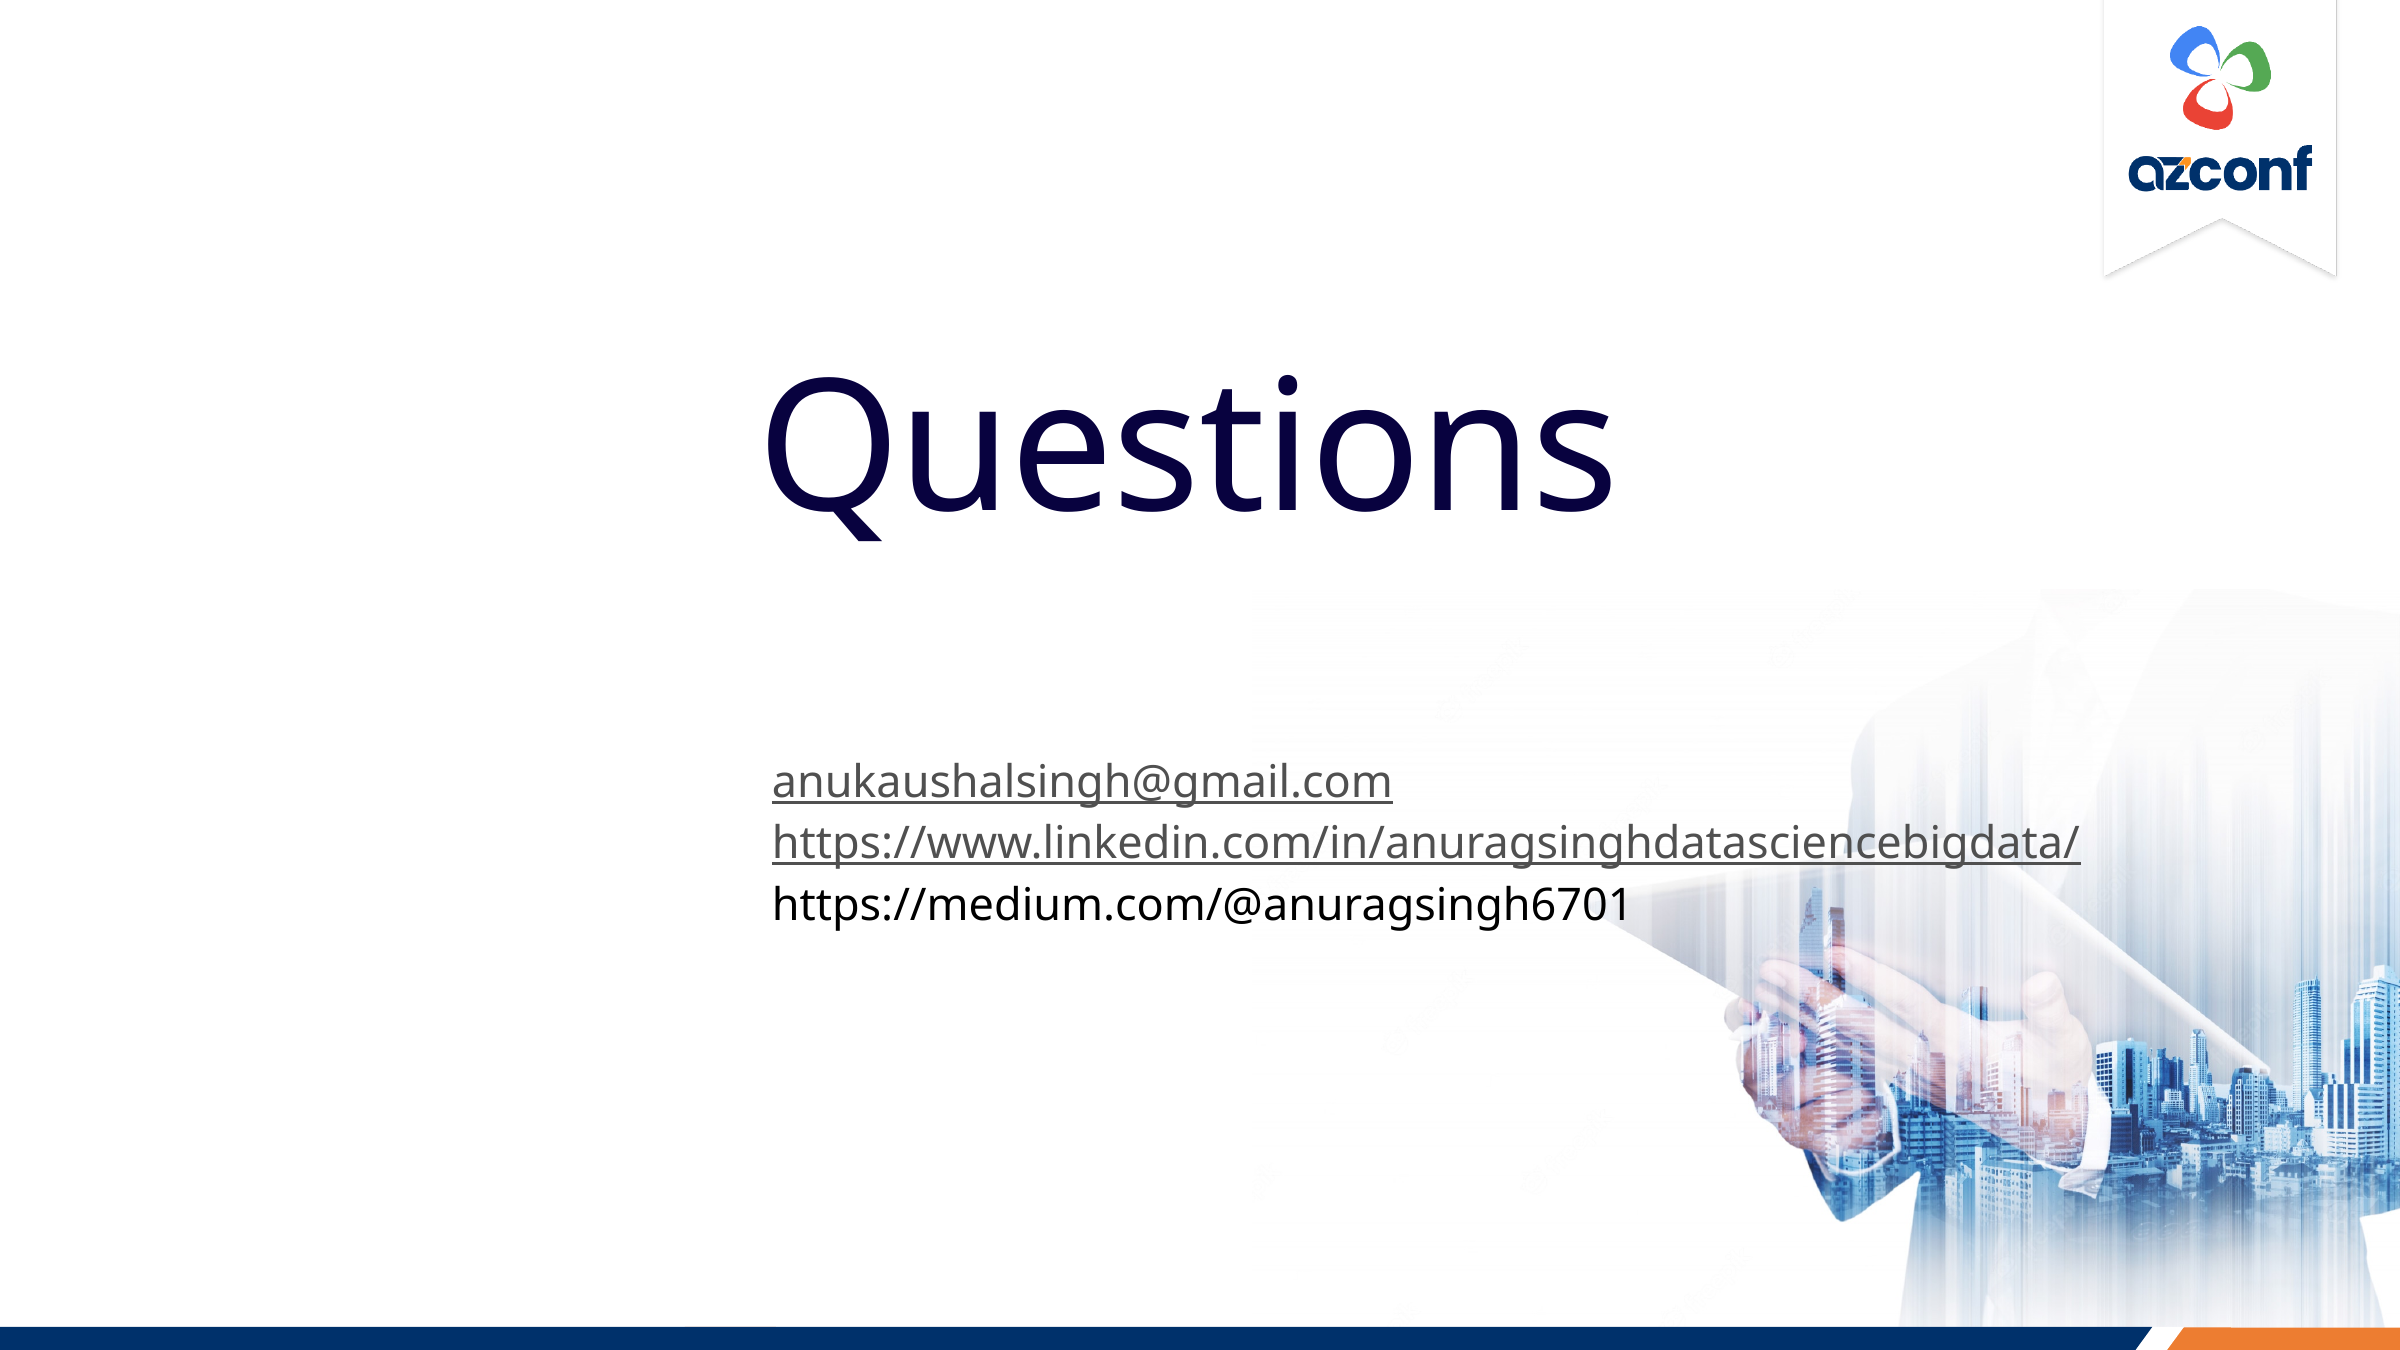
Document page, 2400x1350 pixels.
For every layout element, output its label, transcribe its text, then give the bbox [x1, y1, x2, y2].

picture [2095, 0, 2345, 288]
text_box anukaushalsingh@gmail.com https://www.linkedin.com/in/anuragsinghdatasciencebigdata/ https://medium.com/@anuragsingh6701 [757, 745, 2187, 937]
title Questions [757, 150, 1733, 550]
picture [1252, 589, 2400, 1327]
